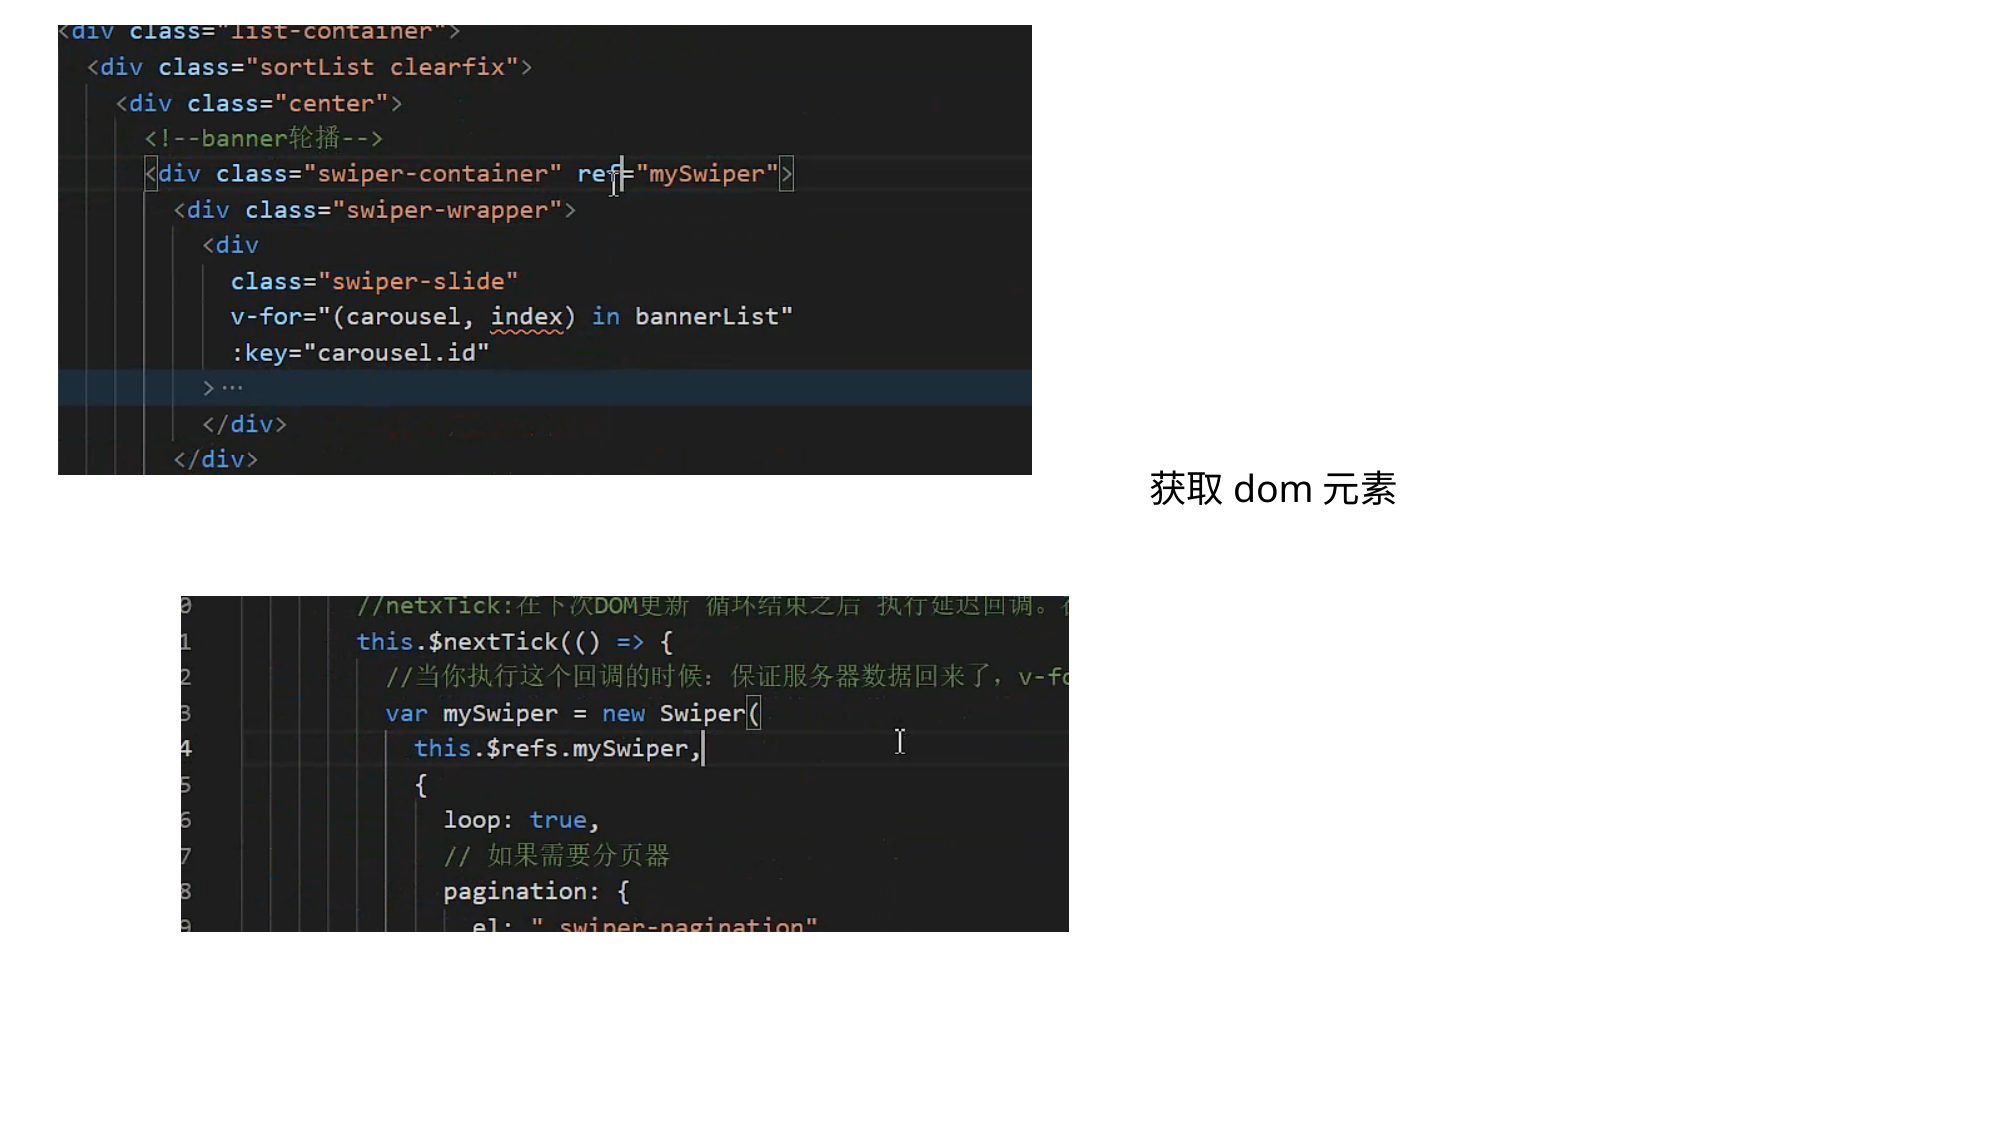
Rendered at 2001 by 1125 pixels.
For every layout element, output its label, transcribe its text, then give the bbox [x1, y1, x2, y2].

text_box 获取dom元素 [1134, 457, 1944, 518]
picture [181, 596, 1069, 932]
picture [58, 25, 1032, 475]
